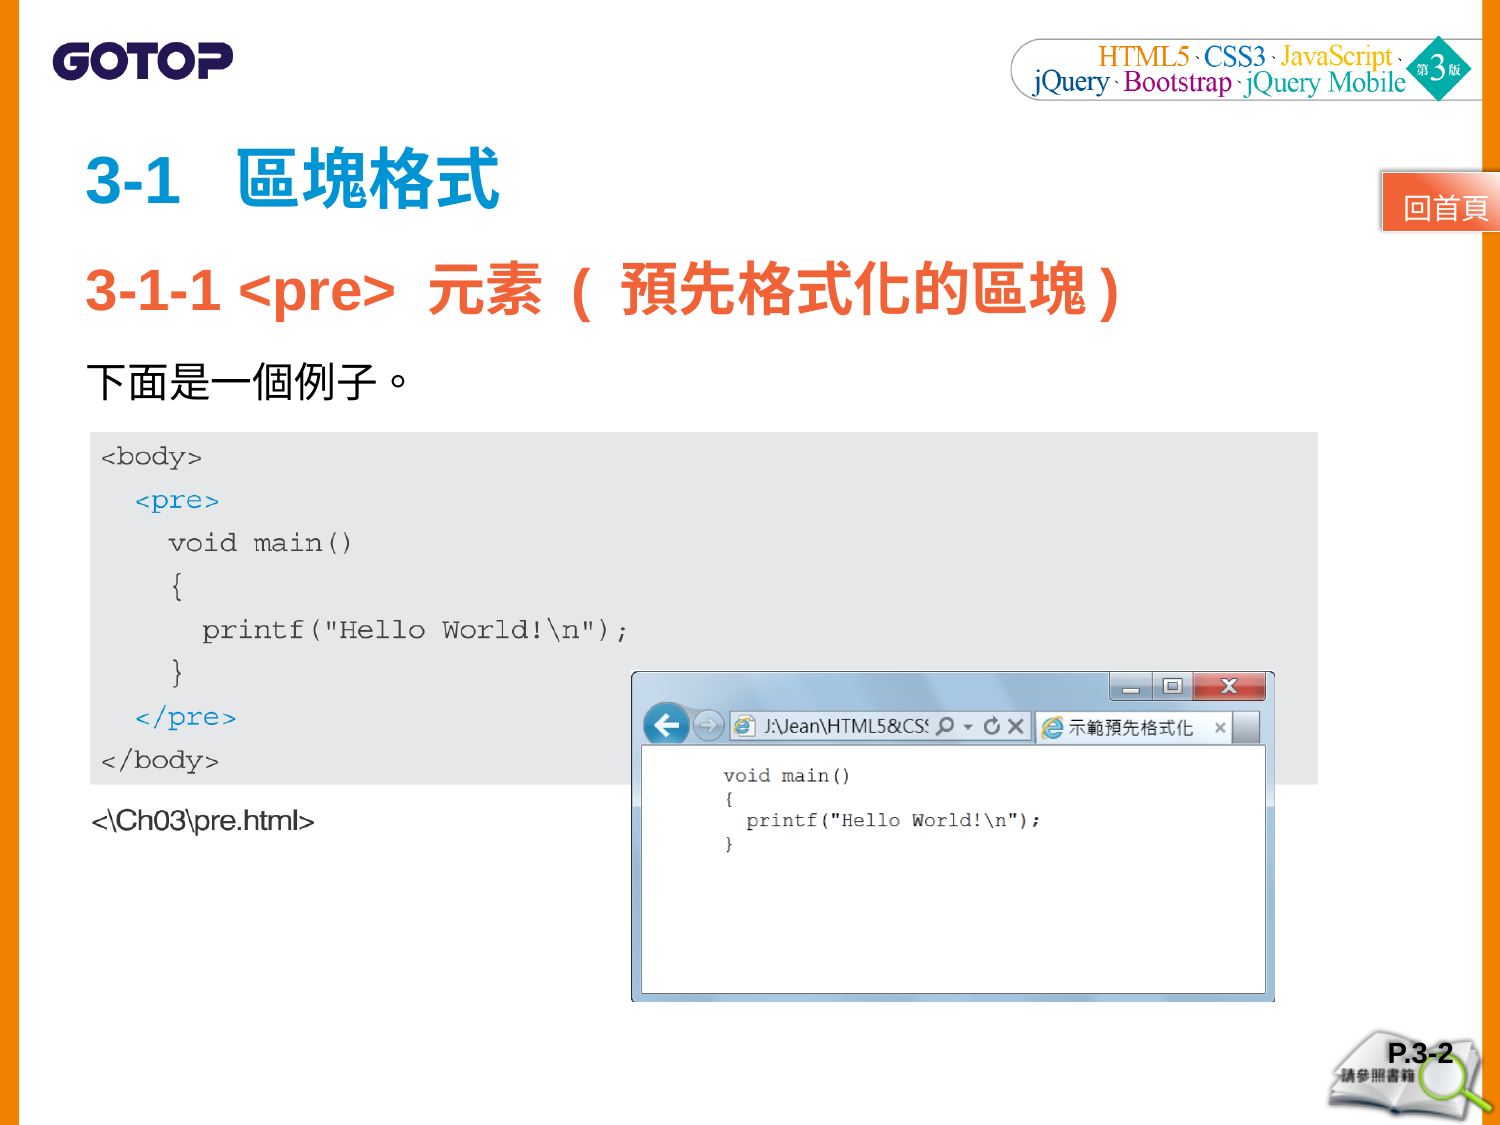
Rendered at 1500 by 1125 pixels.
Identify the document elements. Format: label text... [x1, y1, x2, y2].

picture [0, 0, 1500, 1125]
text_box 回首頁 [1382, 172, 1500, 232]
list P.3-2 [1293, 1016, 1469, 1069]
picture [88, 432, 1318, 1002]
list 3-1 區塊格式 3-1-1 <pre> 元素 ( 預先格式化的區塊) 下面是一個例子。 [70, 90, 1436, 1106]
